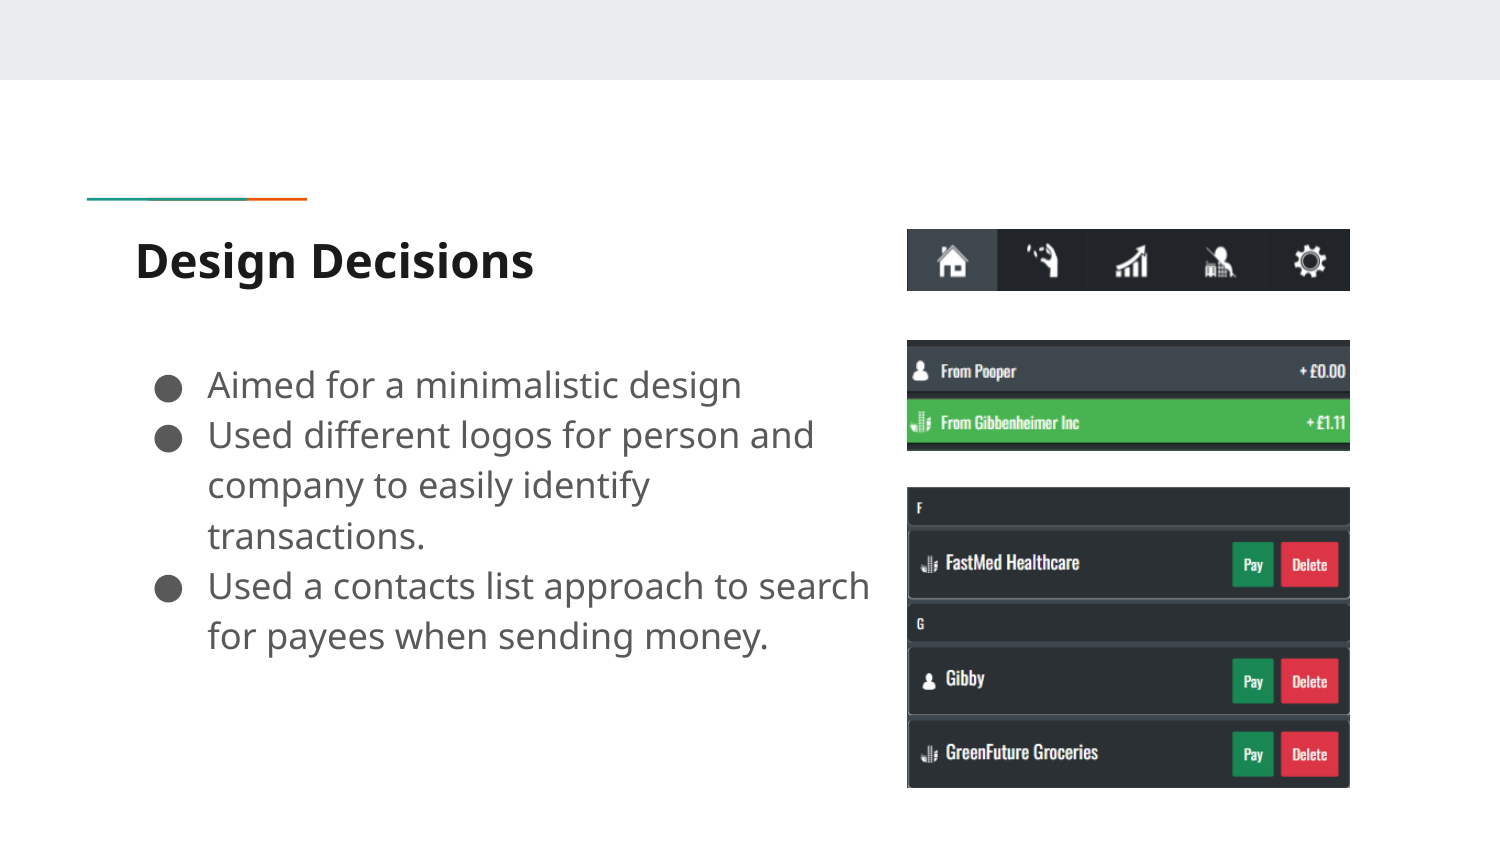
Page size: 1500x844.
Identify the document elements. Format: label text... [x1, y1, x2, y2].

picture [906, 229, 1351, 291]
picture [906, 340, 1351, 452]
picture [906, 487, 1351, 788]
title Design Decisions [119, 216, 1381, 305]
list Aimed for a minimalistic design Used different logos for person and company to easily identify transactions. Used a contacts list approach to search for payees when sending money. [119, 341, 891, 712]
